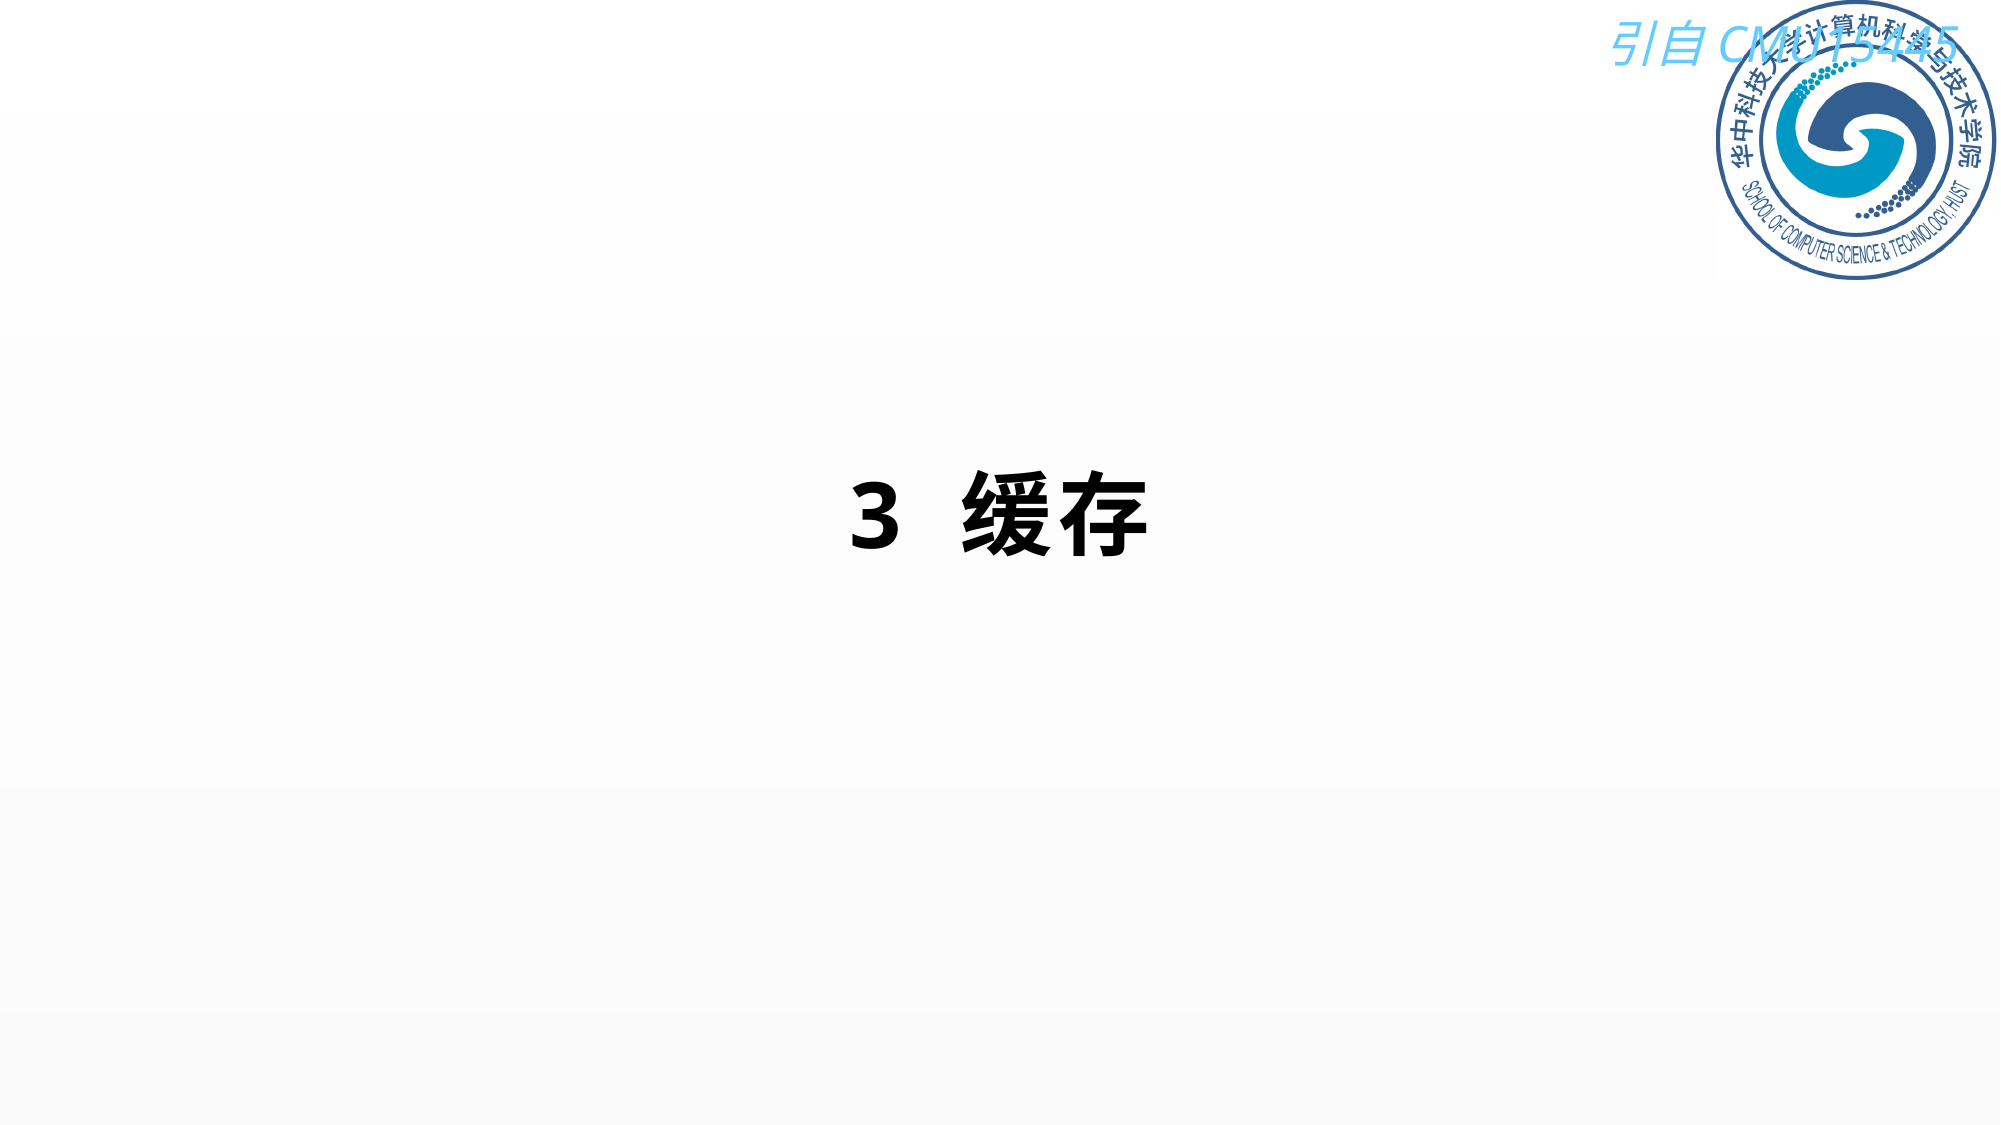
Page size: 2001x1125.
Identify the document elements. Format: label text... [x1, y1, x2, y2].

title 3 缓存 [249, 184, 1750, 576]
picture [1716, 0, 1999, 280]
